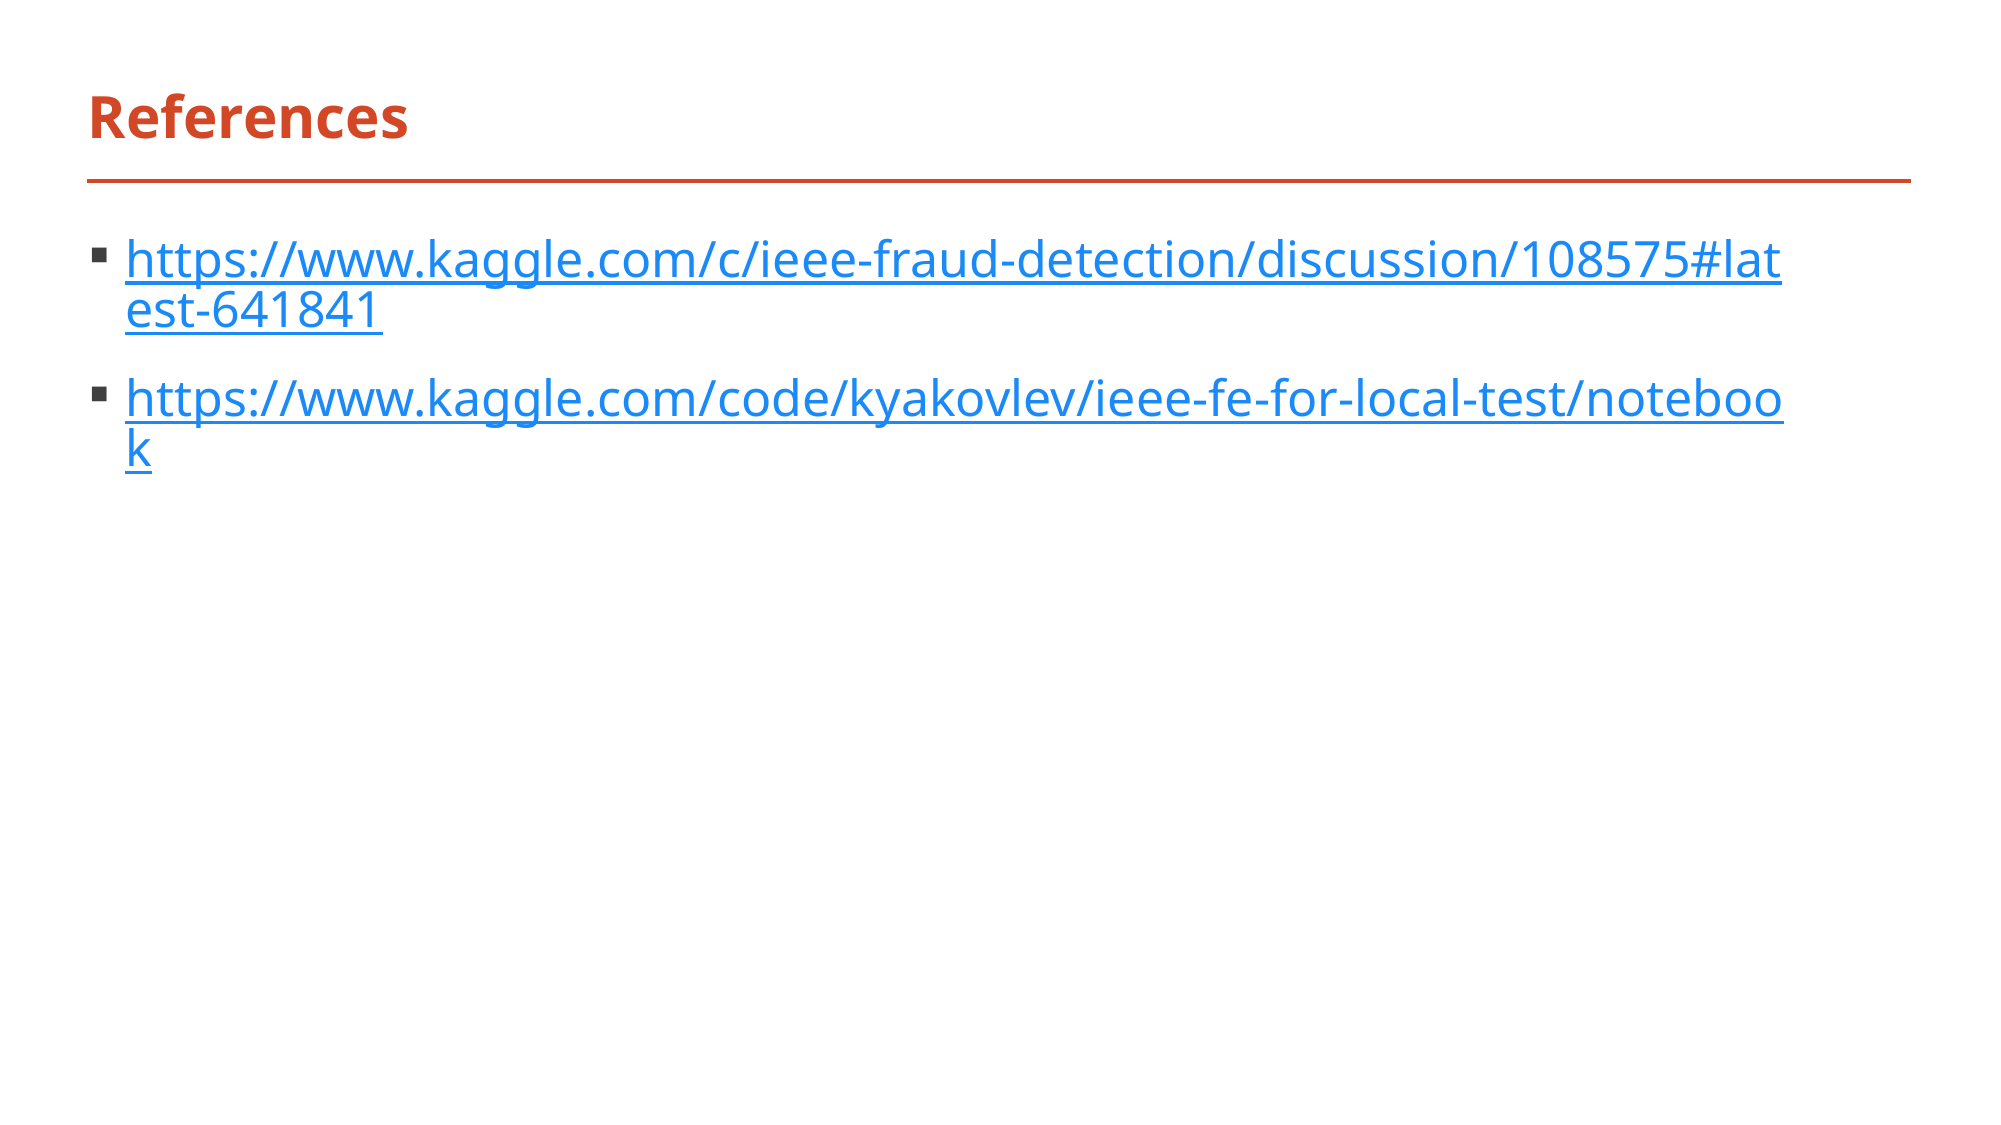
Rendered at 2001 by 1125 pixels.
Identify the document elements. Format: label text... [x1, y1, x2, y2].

title References [72, 67, 1574, 173]
text_box https://www.kaggle.com/c/ieee-fraud-detection/discussion/108575#latest-641841 https://www.kaggle.com/code/kyakovlev/ieee-fe-for-local-test/notebook [72, 220, 1825, 939]
